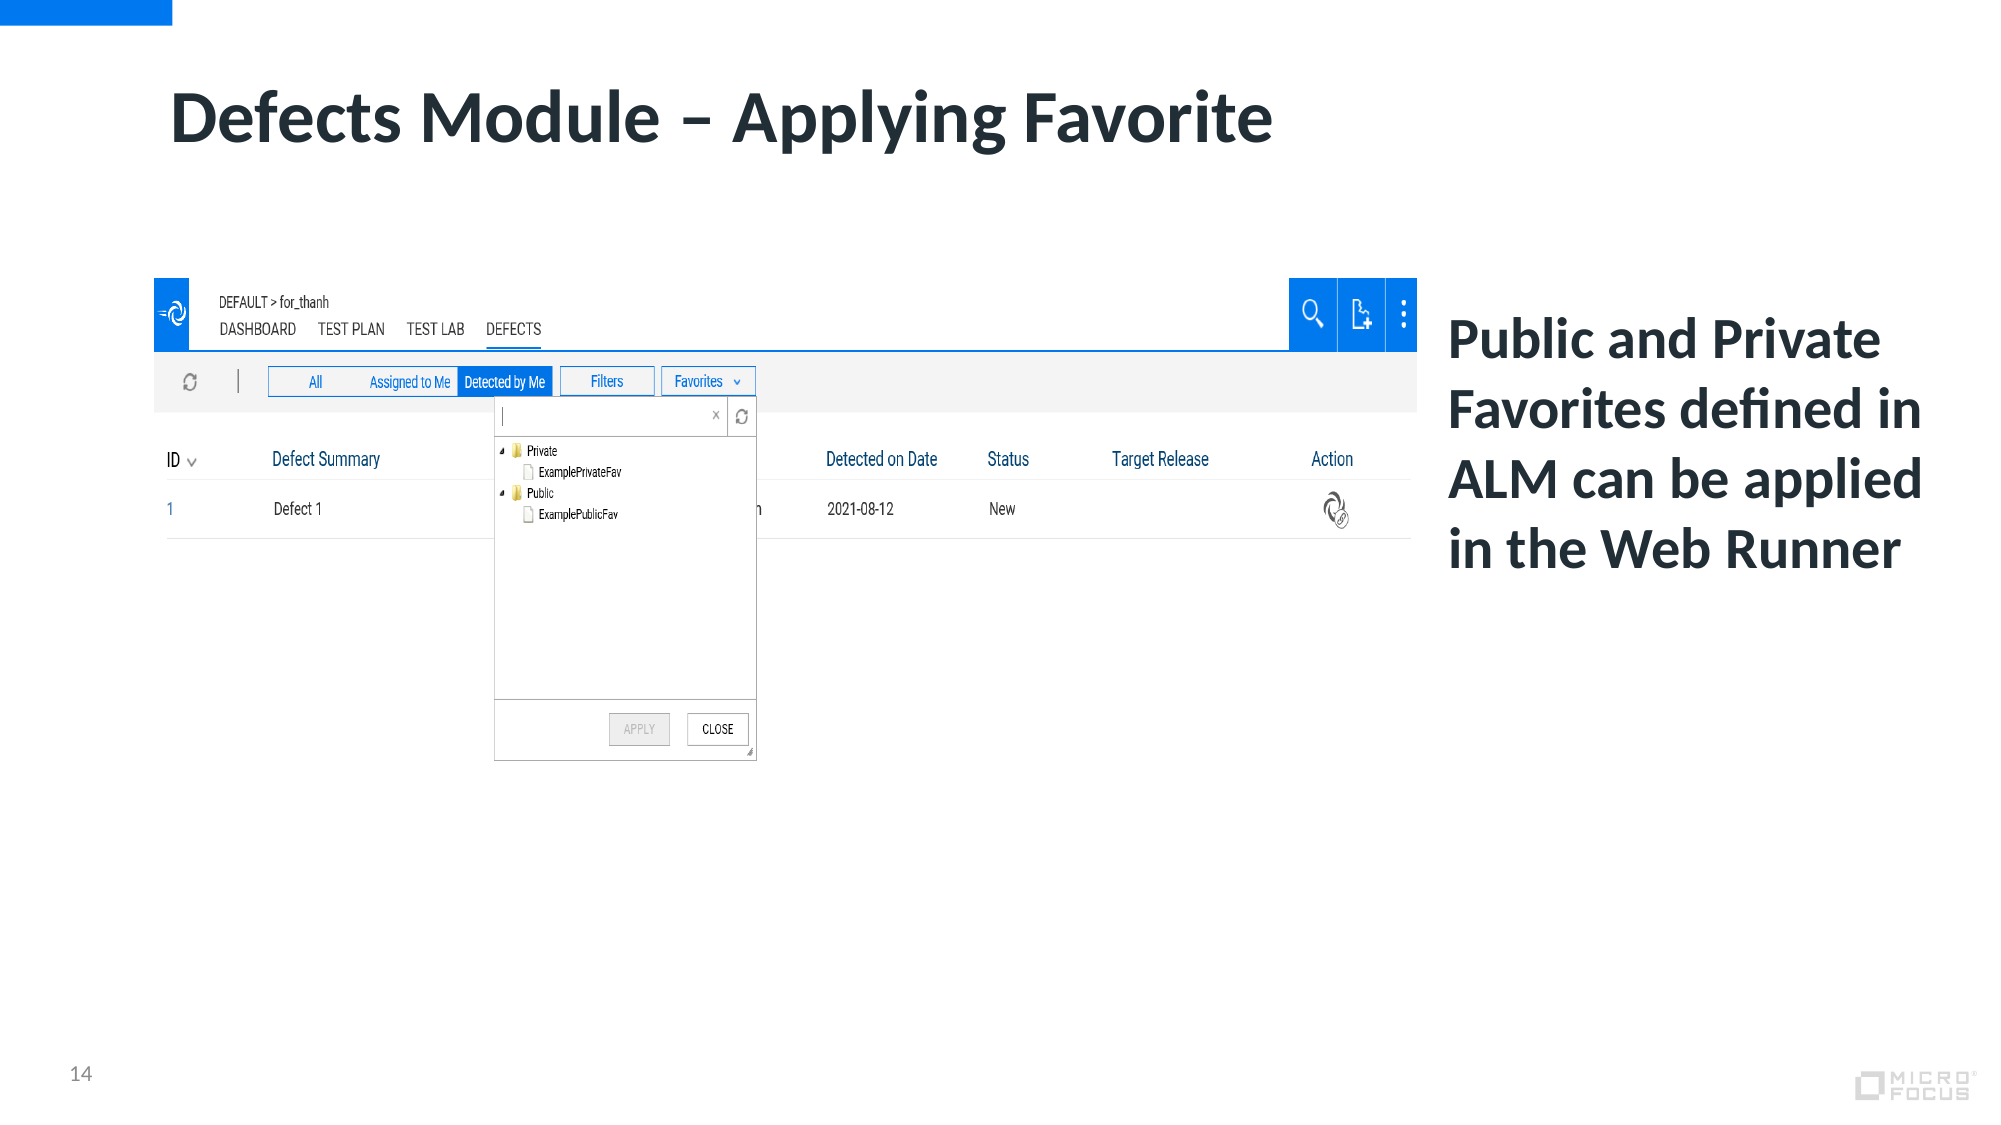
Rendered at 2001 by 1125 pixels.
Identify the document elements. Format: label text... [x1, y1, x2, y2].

text_box Public and Private Favorites defined in ALM can be applied in the Web Runner [1433, 292, 1980, 588]
slide_number 14 [37, 1042, 124, 1102]
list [154, 278, 1417, 770]
title Defects Module – Applying Favorite [155, 70, 1847, 231]
